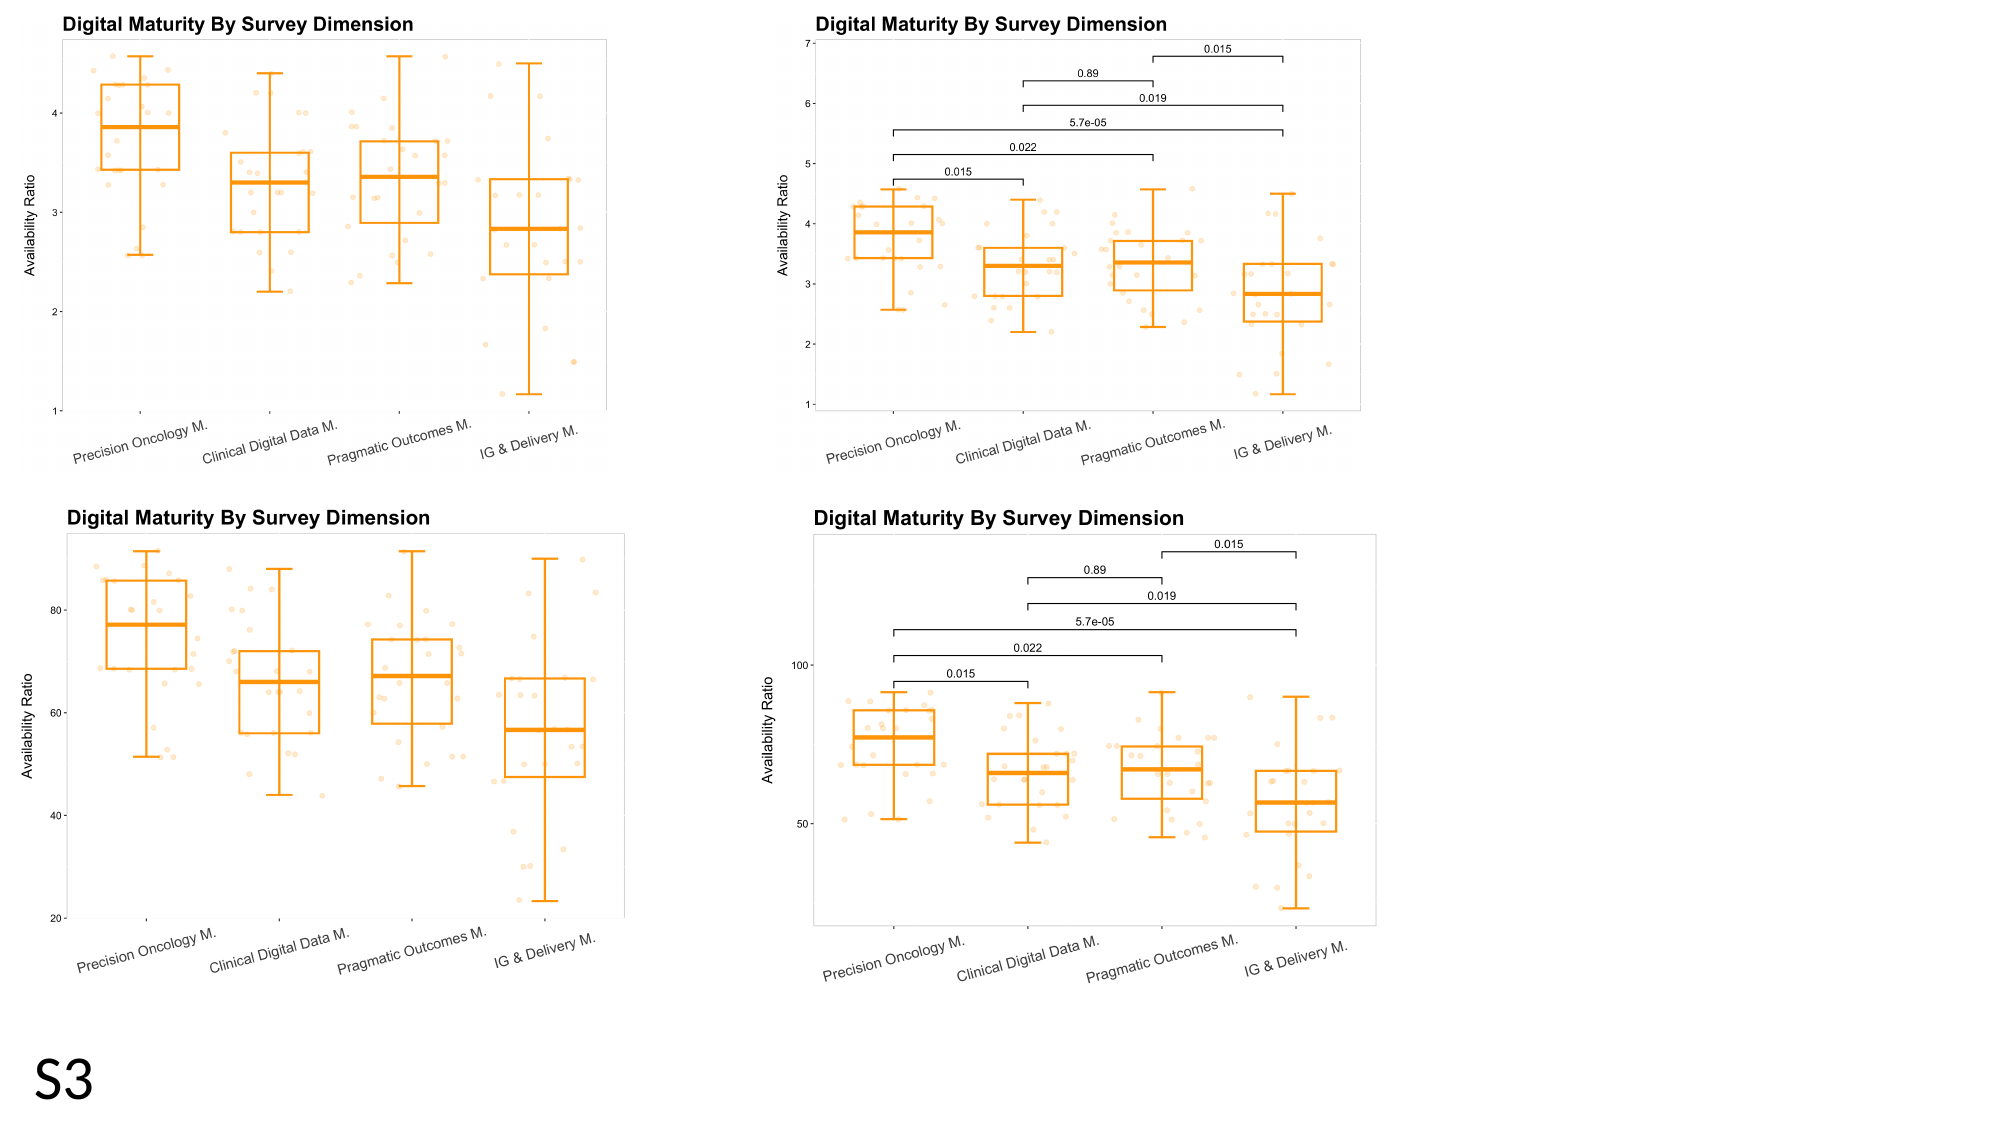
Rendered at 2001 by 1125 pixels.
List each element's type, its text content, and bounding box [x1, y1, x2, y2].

picture [19, 10, 612, 485]
text_box S3 [18, 1029, 110, 1119]
picture [16, 503, 630, 995]
picture [756, 503, 1382, 1004]
picture [772, 10, 1366, 485]
